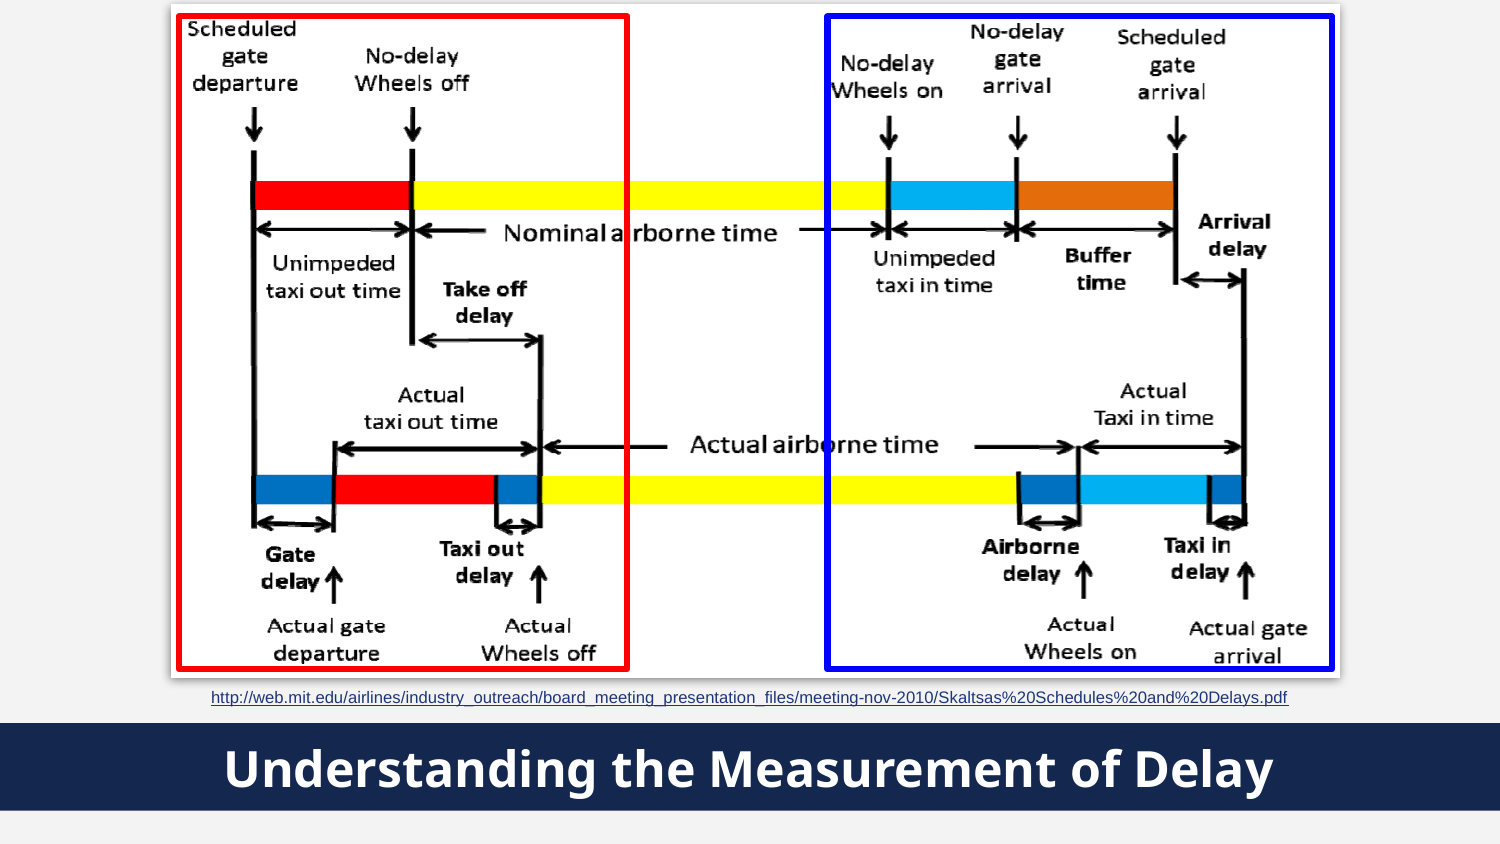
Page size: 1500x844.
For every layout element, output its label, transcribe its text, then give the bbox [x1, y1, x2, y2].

text_box http://web.mit.edu/airlines/industry_outreach/board_meeting_presentation_files/meeting-nov-2010/Skaltsas%20Schedules%20and%20Delays.pdf [0, 669, 1500, 711]
picture [170, 4, 1340, 678]
list Understanding the Measurement of Delay [0, 723, 1500, 811]
